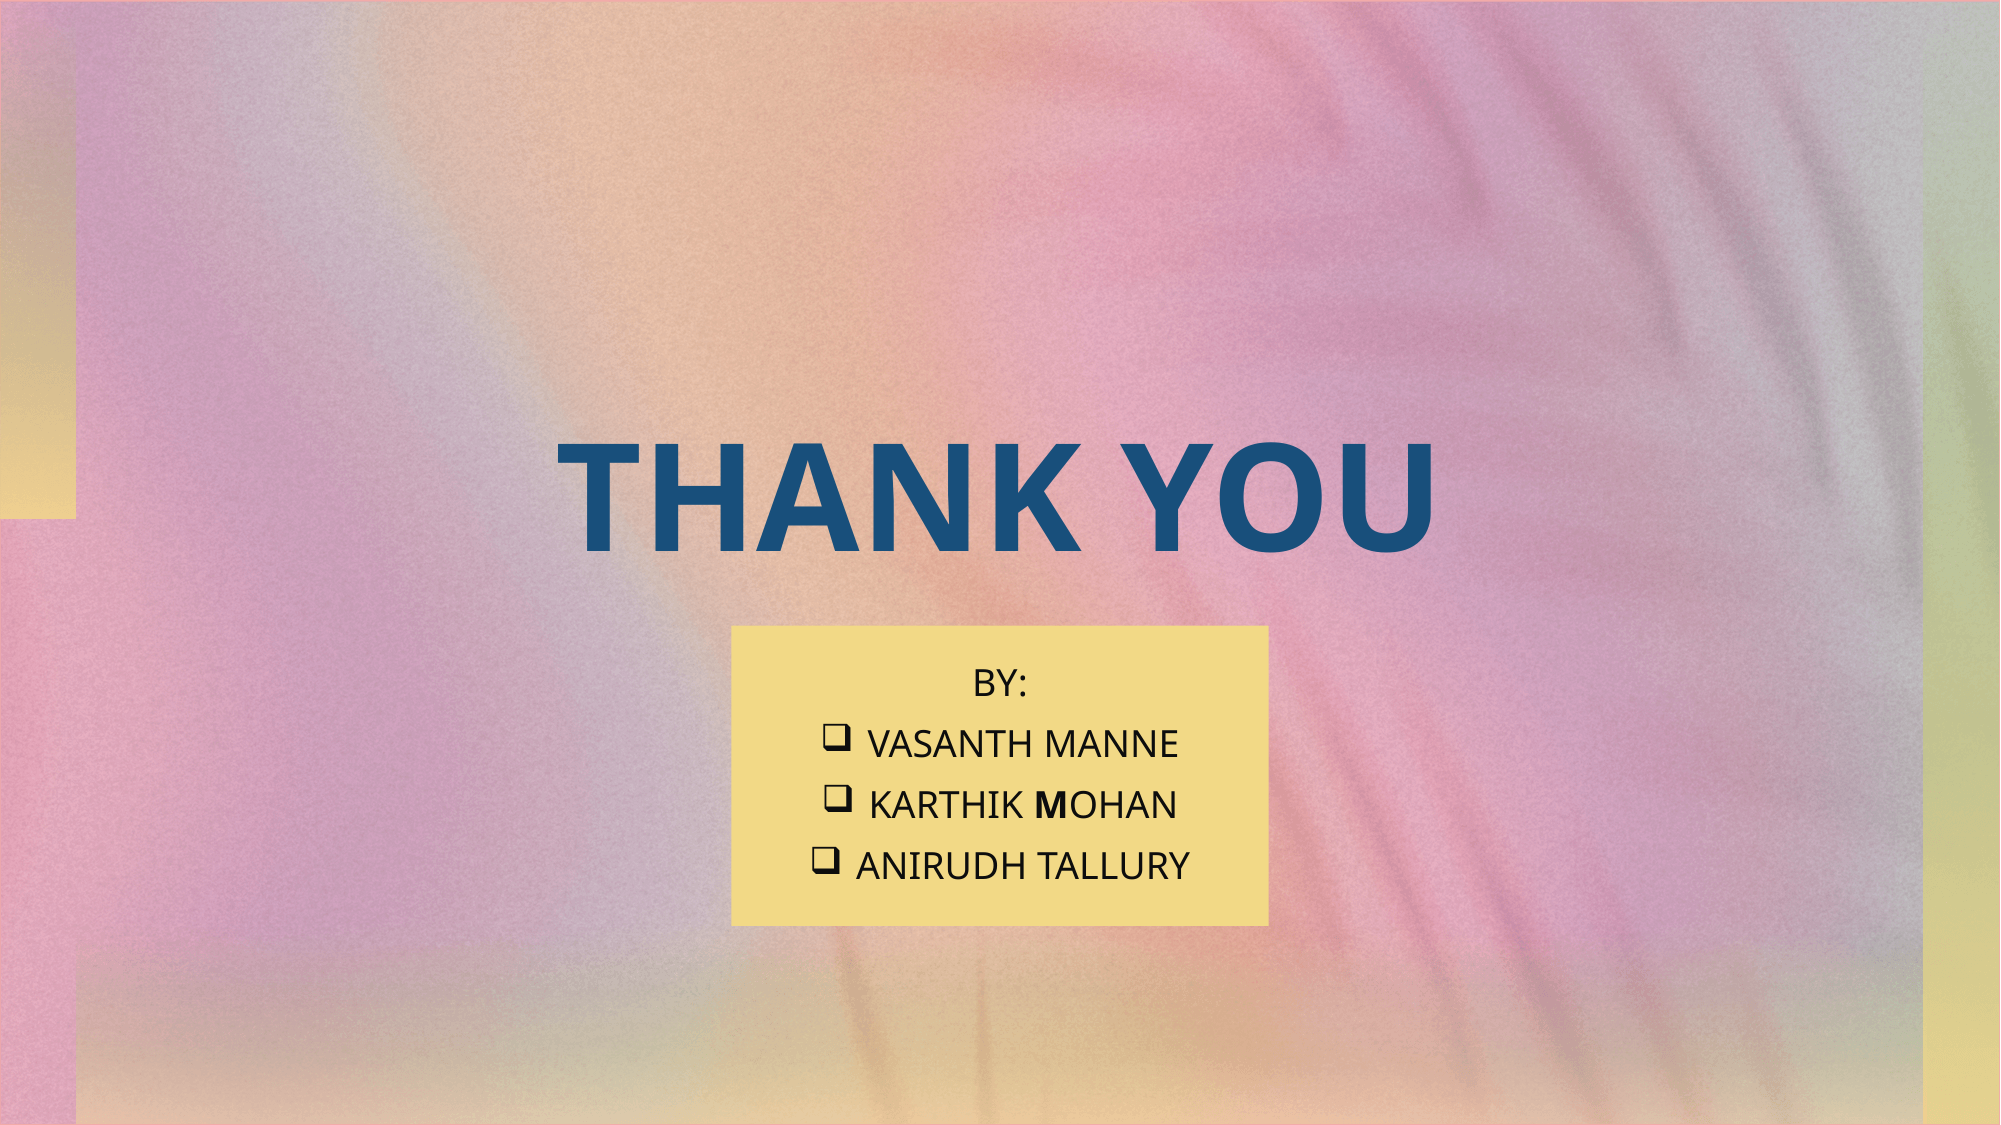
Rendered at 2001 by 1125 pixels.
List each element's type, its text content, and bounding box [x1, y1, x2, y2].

list By: Vasanth Manne Karthik Mohan Anirudh Tallury [731, 625, 1269, 926]
title Thank you [1, 11, 1999, 592]
picture [0, 1, 2000, 1124]
